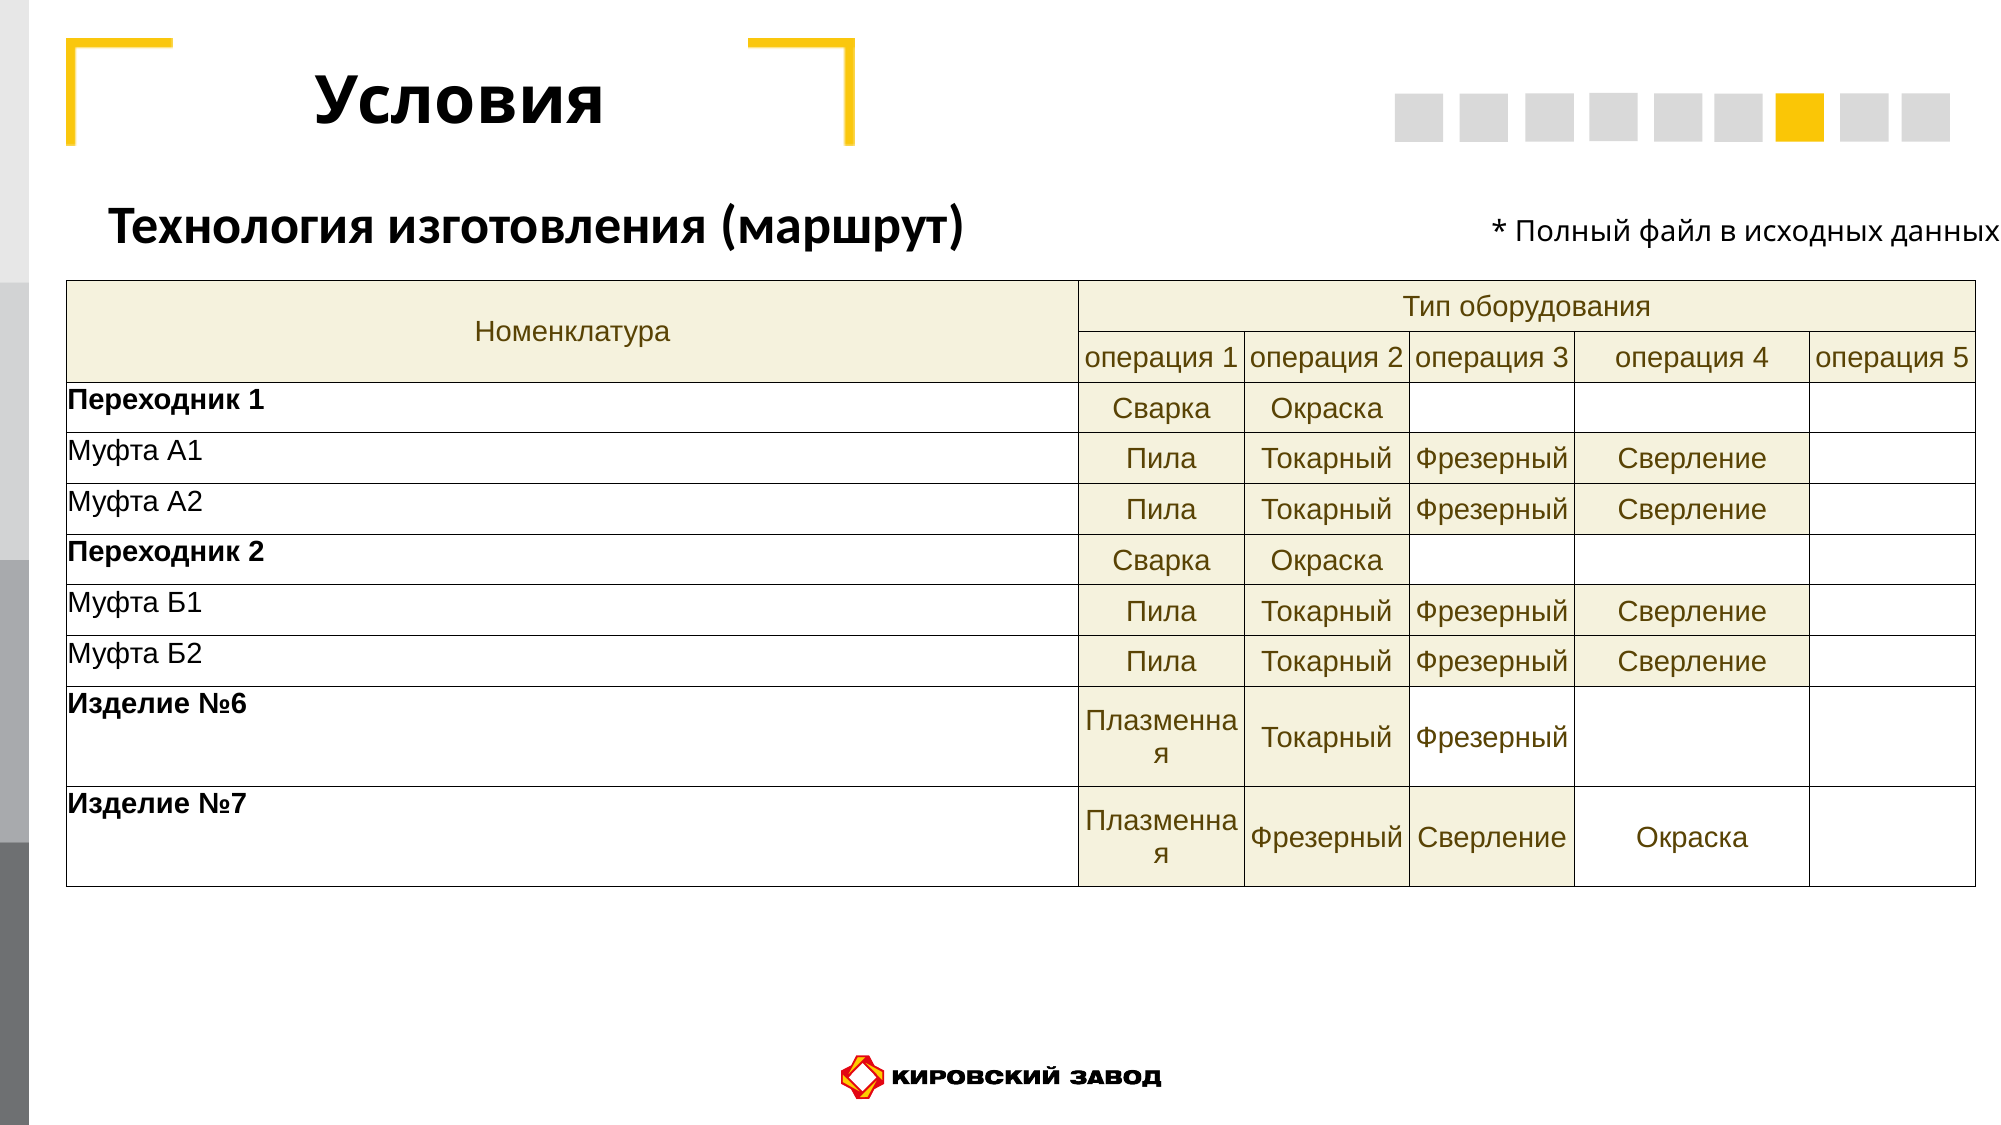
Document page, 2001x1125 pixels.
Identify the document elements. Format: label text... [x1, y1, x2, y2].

table_cell Сверление [1575, 433, 1809, 483]
text_box Условия [173, 64, 748, 140]
table_cell Окраска [1245, 535, 1409, 584]
picture [748, 38, 855, 146]
table_cell Токарный [1245, 687, 1409, 786]
table_cell [1410, 535, 1574, 584]
table_cell [1810, 535, 1975, 584]
table_cell Токарный [1245, 585, 1409, 635]
table_cell Плазменная [1079, 687, 1244, 786]
table_cell Муфта А2 [67, 484, 1078, 534]
table_cell Окраска [1575, 787, 1809, 886]
table_cell Фрезерный [1410, 484, 1574, 534]
table_cell Фрезерный [1410, 687, 1574, 786]
table_cell Пила [1079, 636, 1244, 686]
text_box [0, 546, 576, 579]
table_cell операция 5 [1810, 332, 1975, 382]
table_cell Изделие №6 [67, 687, 1078, 786]
table_cell [1810, 484, 1975, 534]
table_cell Фрезерный [1410, 433, 1574, 483]
table_cell [1810, 585, 1975, 635]
picture [828, 1029, 1176, 1120]
text_box [1459, 93, 1509, 143]
text_box * Полный файл в исходных данных [1476, 188, 2000, 255]
text_box [1588, 92, 1639, 142]
text_box [1524, 92, 1575, 143]
table_cell Изделие №7 [67, 787, 1078, 886]
text_box [1775, 92, 1825, 143]
list Технология изготовления (маршрут) [93, 188, 1546, 280]
table_cell Фрезерный [1245, 787, 1409, 886]
table_cell Сварка [1079, 383, 1244, 432]
table_cell Токарный [1245, 636, 1409, 686]
table_cell Переходник 1 [67, 383, 1078, 432]
text_box [1901, 92, 1951, 143]
table_cell [1810, 687, 1975, 786]
table_cell Муфта А1 [67, 433, 1078, 483]
table_cell операция 1 [1079, 332, 1244, 382]
table_cell Сверление [1410, 787, 1574, 886]
table_header Номенклатура [67, 281, 1078, 382]
table_cell [1810, 383, 1975, 432]
table_cell Переходник 2 [67, 535, 1078, 584]
table_cell Фрезерный [1410, 636, 1574, 686]
table_cell Пила [1079, 484, 1244, 534]
table_cell Сверление [1575, 585, 1809, 635]
table_cell Плазменная [1079, 787, 1244, 886]
table_cell Сверление [1575, 484, 1809, 534]
table_header Тип оборудования [1079, 281, 1975, 331]
table_cell [1410, 383, 1574, 432]
text_box [1394, 93, 1444, 143]
table_cell Пила [1079, 433, 1244, 483]
table_cell [1575, 383, 1809, 432]
table_cell Пила [1079, 585, 1244, 635]
text_box [1653, 92, 1703, 143]
table_cell операция 2 [1245, 332, 1409, 382]
table_cell операция 4 [1575, 332, 1809, 382]
table_cell Фрезерный [1410, 585, 1574, 635]
picture [66, 38, 173, 146]
table_cell Сварка [1079, 535, 1244, 584]
table_cell [1575, 687, 1809, 786]
table_cell Сверление [1575, 636, 1809, 686]
table_cell Окраска [1245, 383, 1409, 432]
text_box [1713, 93, 1764, 143]
table_cell Муфта Б2 [67, 636, 1078, 686]
table_cell [1810, 433, 1975, 483]
table_cell [1575, 535, 1809, 584]
table_cell Муфта Б1 [67, 585, 1078, 635]
table_cell [1810, 787, 1975, 886]
table_cell операция 3 [1410, 332, 1574, 382]
text_box [1839, 92, 1890, 143]
table_cell [1810, 636, 1975, 686]
table_cell Токарный [1245, 433, 1409, 483]
table_cell Токарный [1245, 484, 1409, 534]
